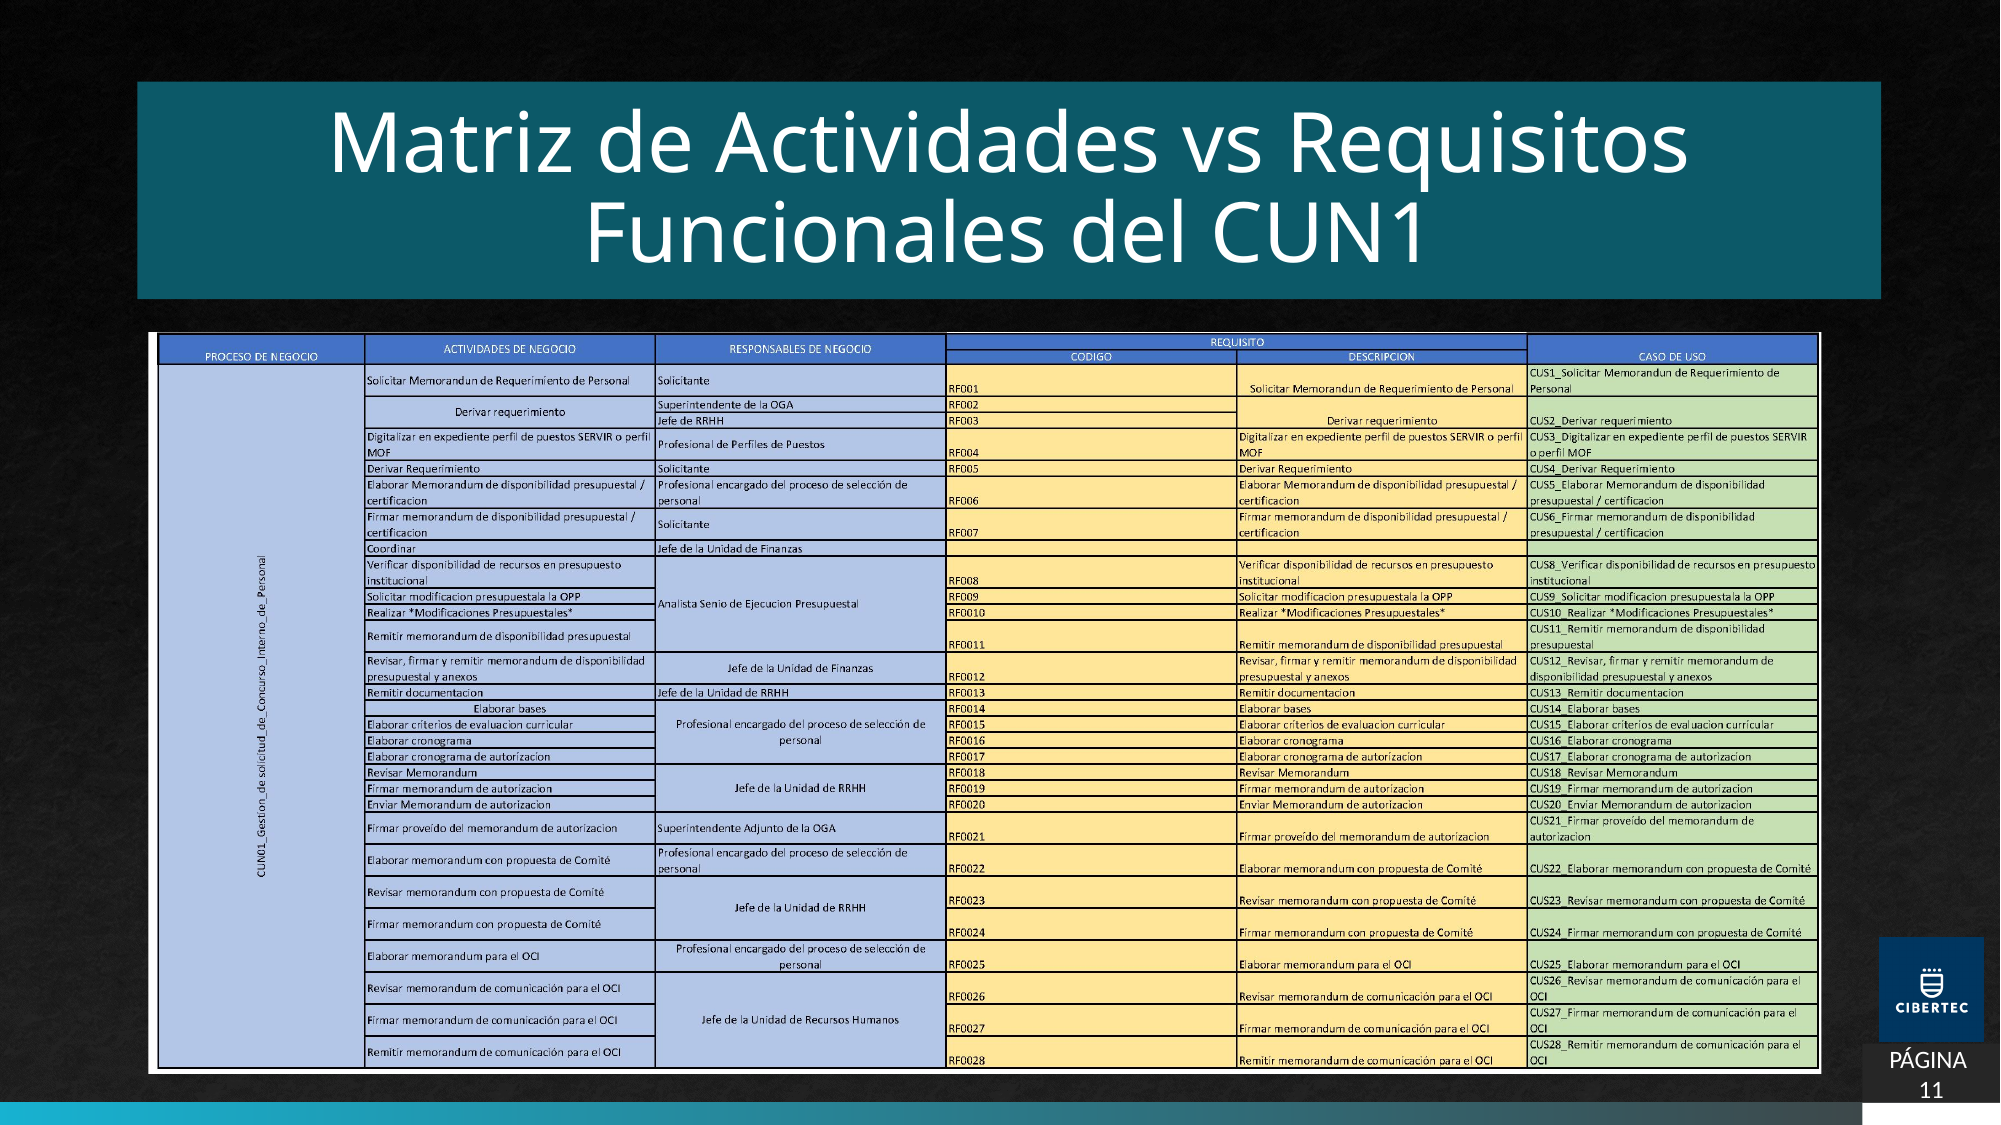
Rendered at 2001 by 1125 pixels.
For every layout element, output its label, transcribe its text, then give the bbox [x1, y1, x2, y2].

picture [0, 0, 2000, 1103]
title Matriz de Actividades vs Requisitos Funcionales del CUN1 [137, 81, 1882, 300]
slide_number PÁGINA 11 [1862, 1043, 2000, 1103]
